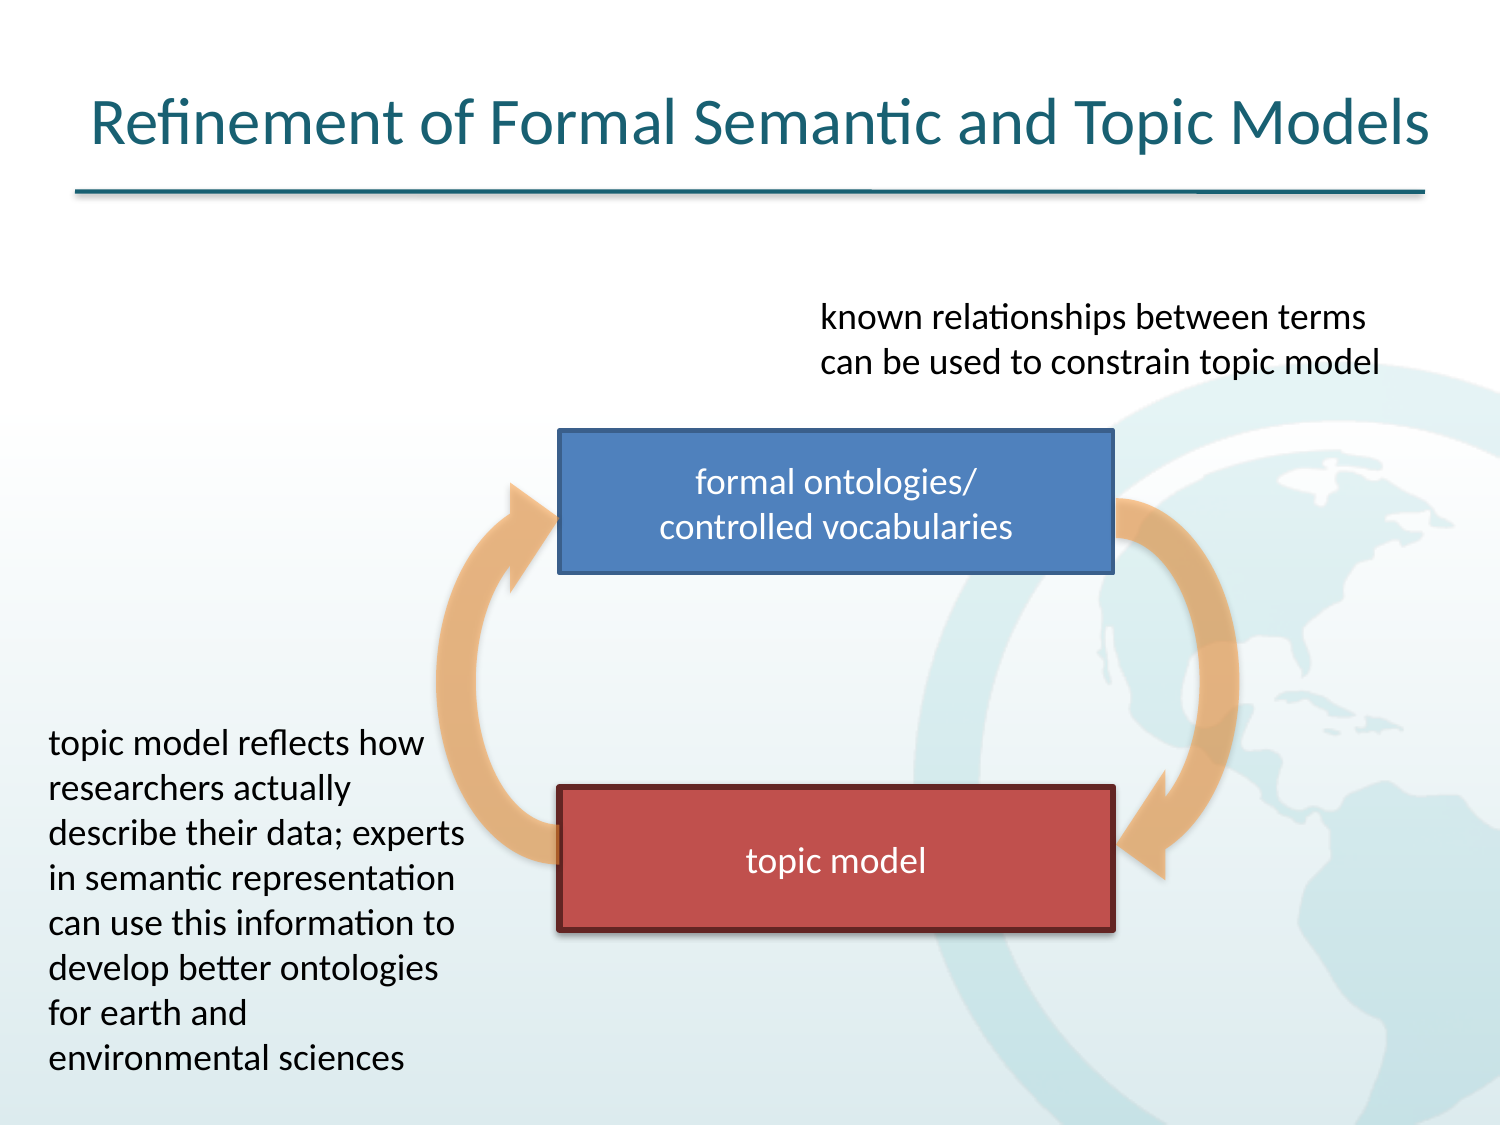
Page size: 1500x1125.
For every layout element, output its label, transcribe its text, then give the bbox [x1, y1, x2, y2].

text_box formal ontologies/ controlled vocabularies [557, 428, 1115, 575]
text_box known relationships between terms can be used to constrain topic model [805, 284, 1442, 390]
text_box [435, 481, 561, 710]
title Refinement of Formal Semantic and Topic Models [75, 45, 1482, 192]
text_box topic model [556, 784, 1116, 933]
text_box [482, 731, 561, 866]
text_box topic model reflects how researchers actually describe their data; experts in semantic representation can use this information to develop better ontologies for earth and environmental sciences [33, 710, 482, 1086]
text_box [1115, 497, 1241, 882]
